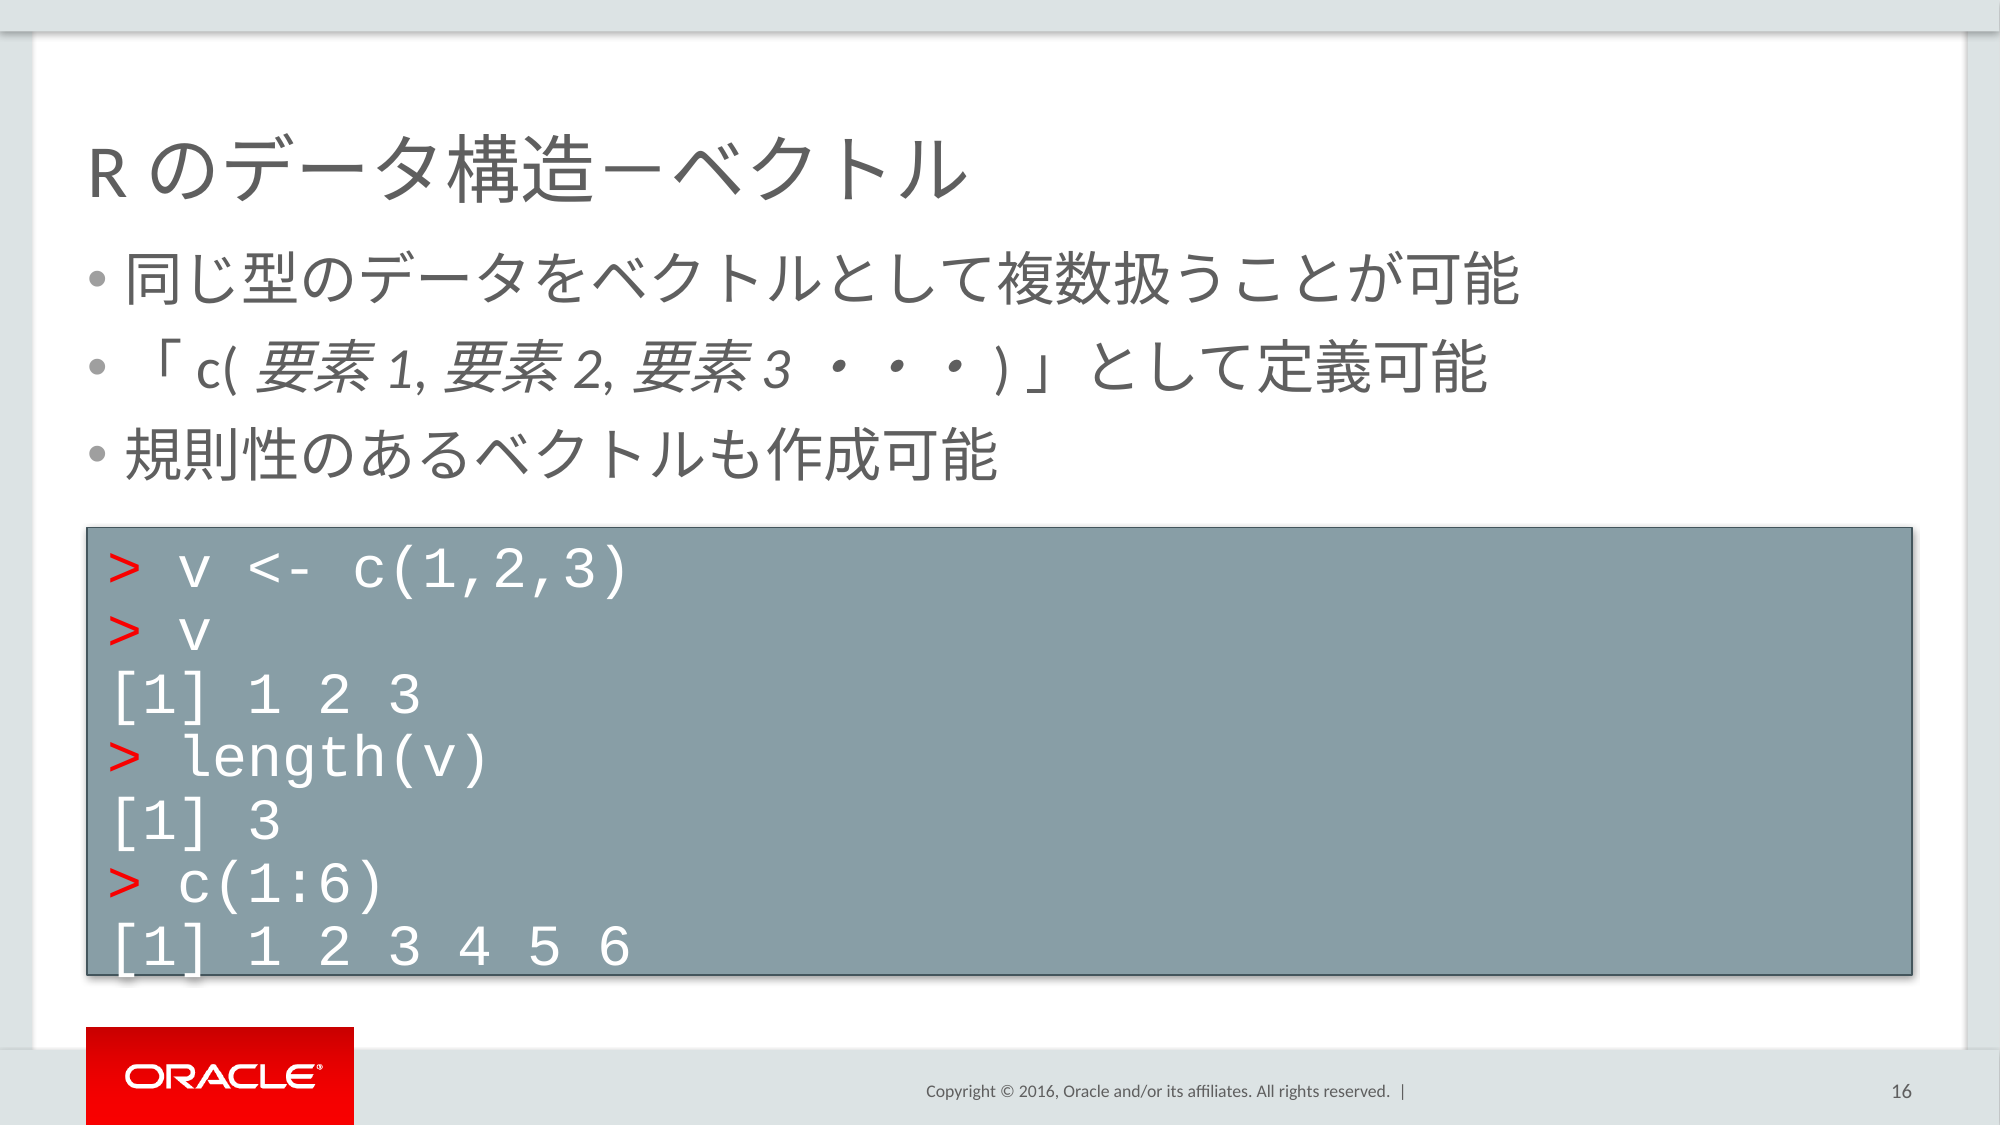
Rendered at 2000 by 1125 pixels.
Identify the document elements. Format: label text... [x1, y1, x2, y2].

title Rのデータ構造－ベクトル [87, 66, 1913, 213]
list 同じ型のデータをベクトルとして複数扱うことが可能 「c(要素1,要素2,要素3・・・)」として定義可能 規則性のあるベクトルも作成可能 [87, 249, 1913, 525]
slide_number 16 [1849, 1075, 1913, 1106]
text_box > v <- c(1,2,3) > v [1] 1 2 3 > length(v) [1] 3 > c(1:6) [1] 1 2 3 4 5 6 [86, 527, 1913, 976]
picture [86, 1027, 354, 1125]
